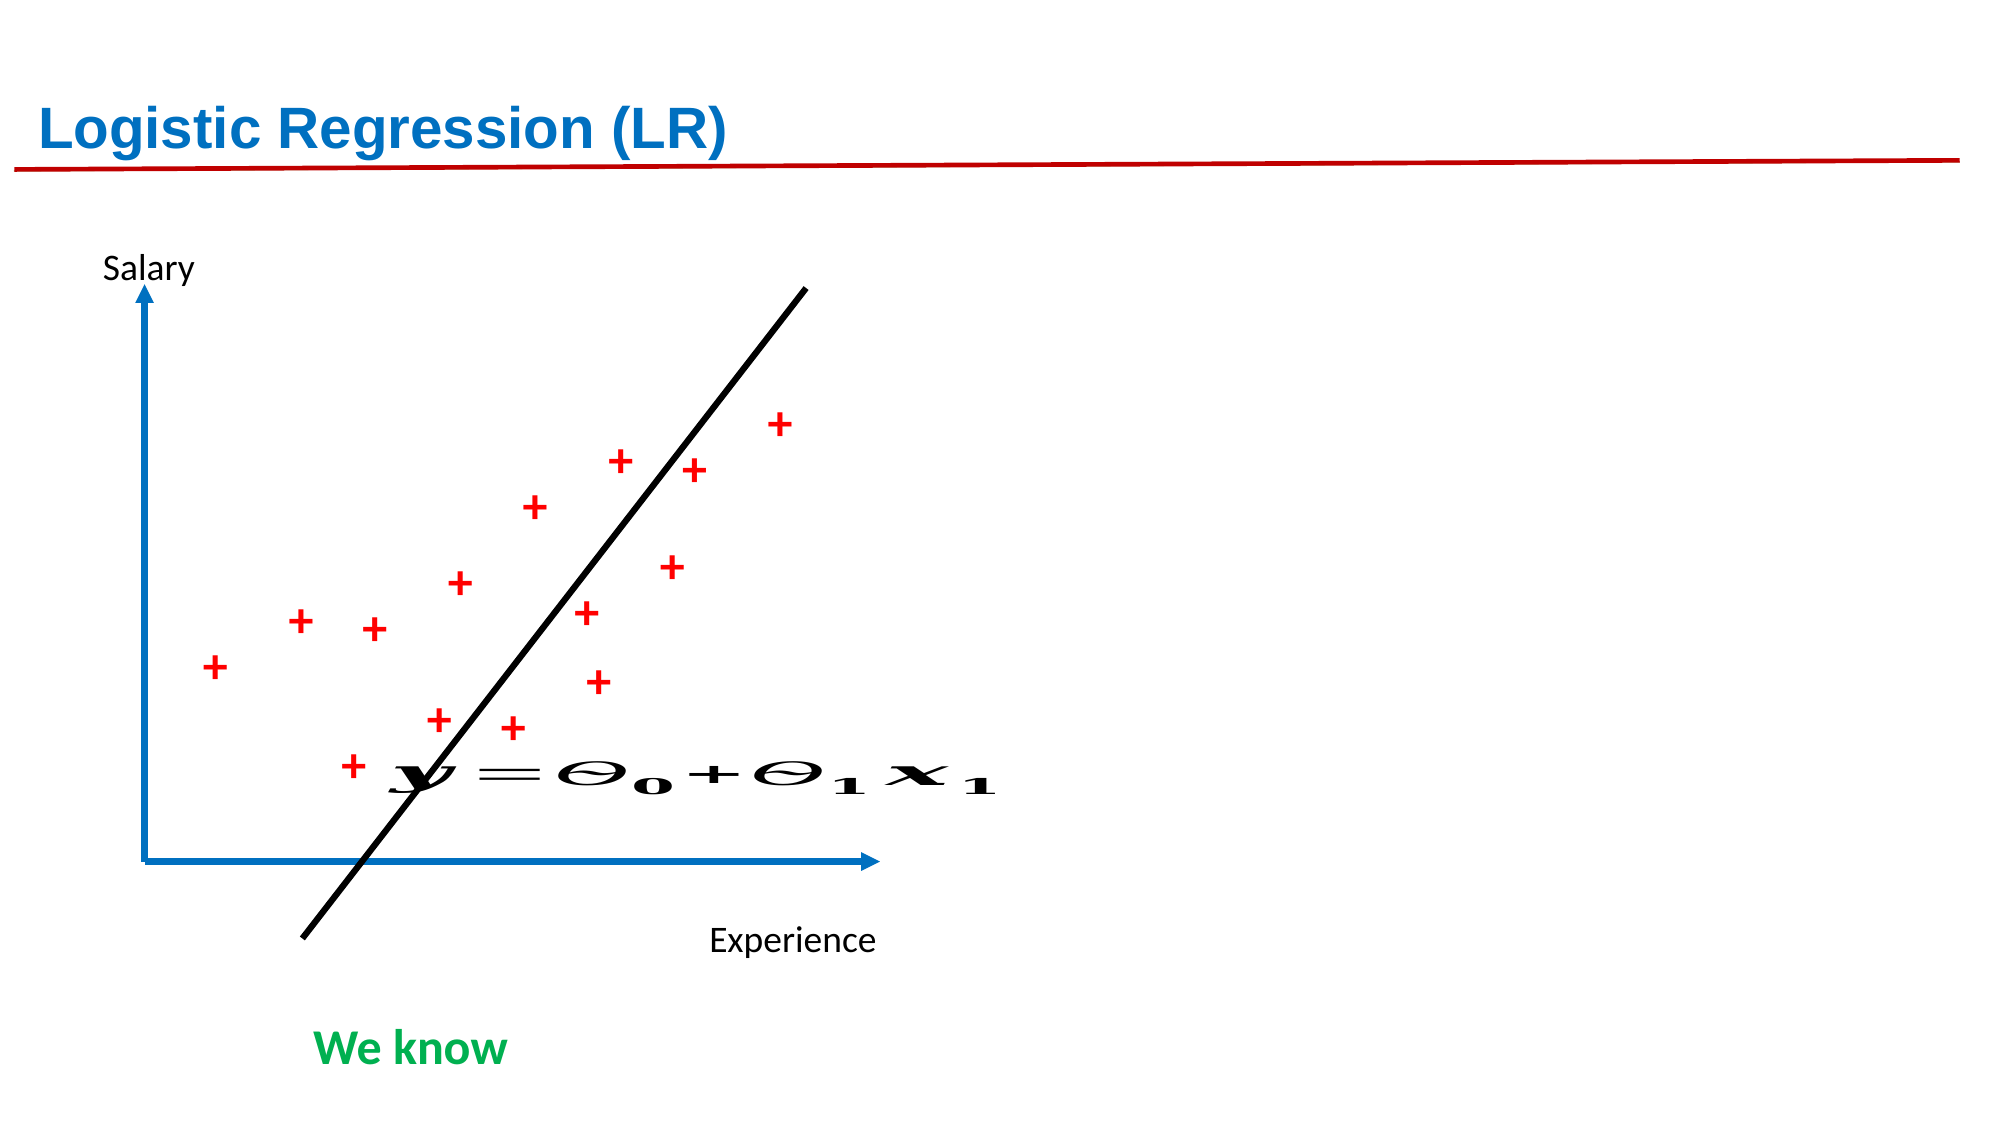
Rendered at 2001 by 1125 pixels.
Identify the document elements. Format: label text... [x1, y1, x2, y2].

text_box Logistic Regression (LR) [23, 83, 1458, 160]
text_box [14, 160, 1960, 170]
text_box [85, 236, 1000, 1083]
